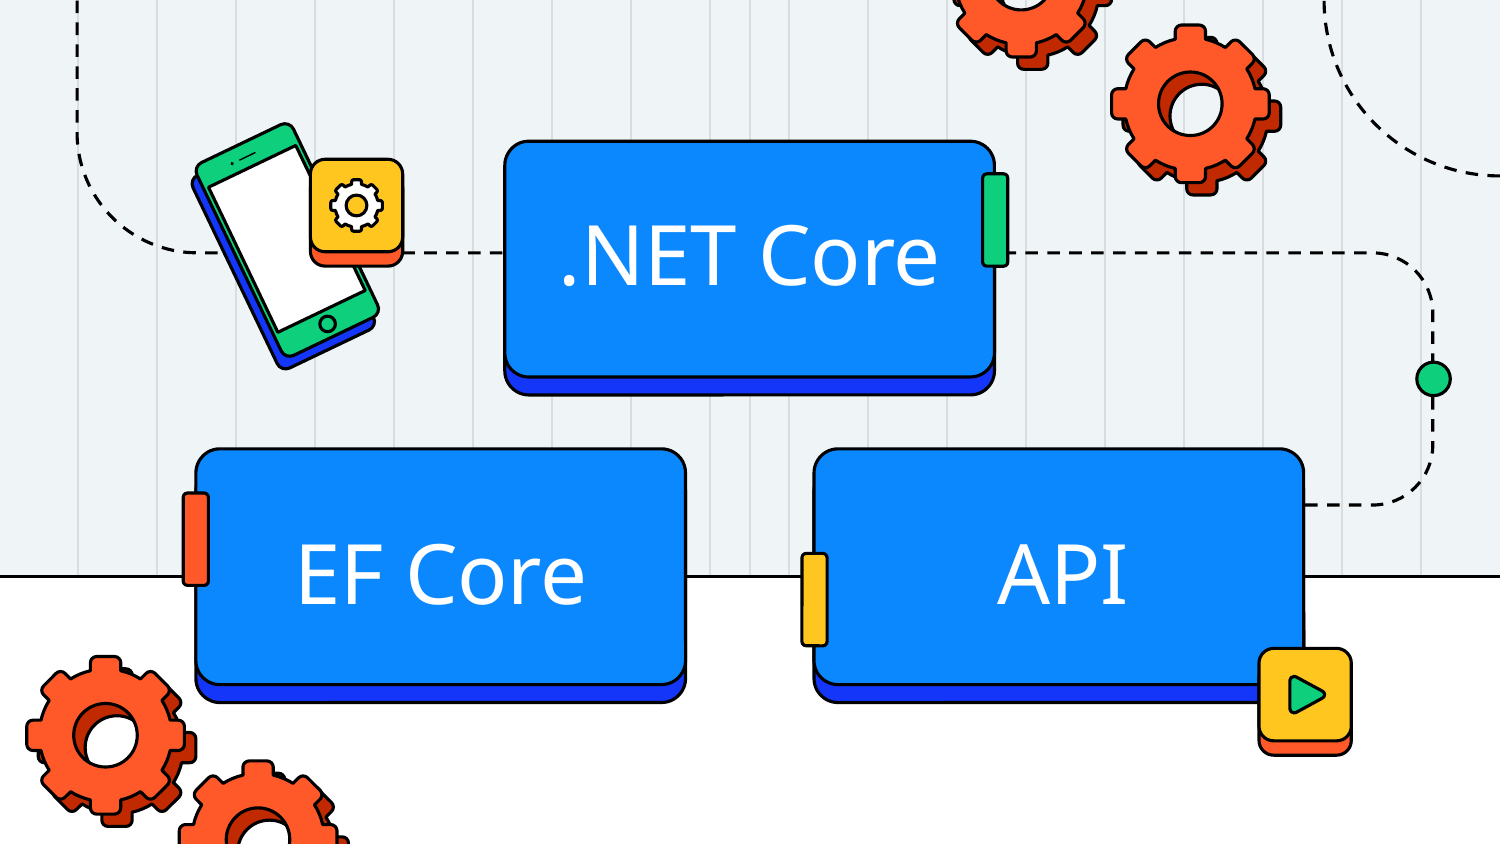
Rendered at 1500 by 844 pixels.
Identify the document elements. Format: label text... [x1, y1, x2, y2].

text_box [26, 656, 197, 827]
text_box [188, 119, 383, 373]
title EF Core [214, 534, 668, 608]
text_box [310, 159, 403, 267]
title .NET Core [523, 215, 977, 289]
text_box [179, 760, 349, 844]
title API [812, 534, 1314, 608]
